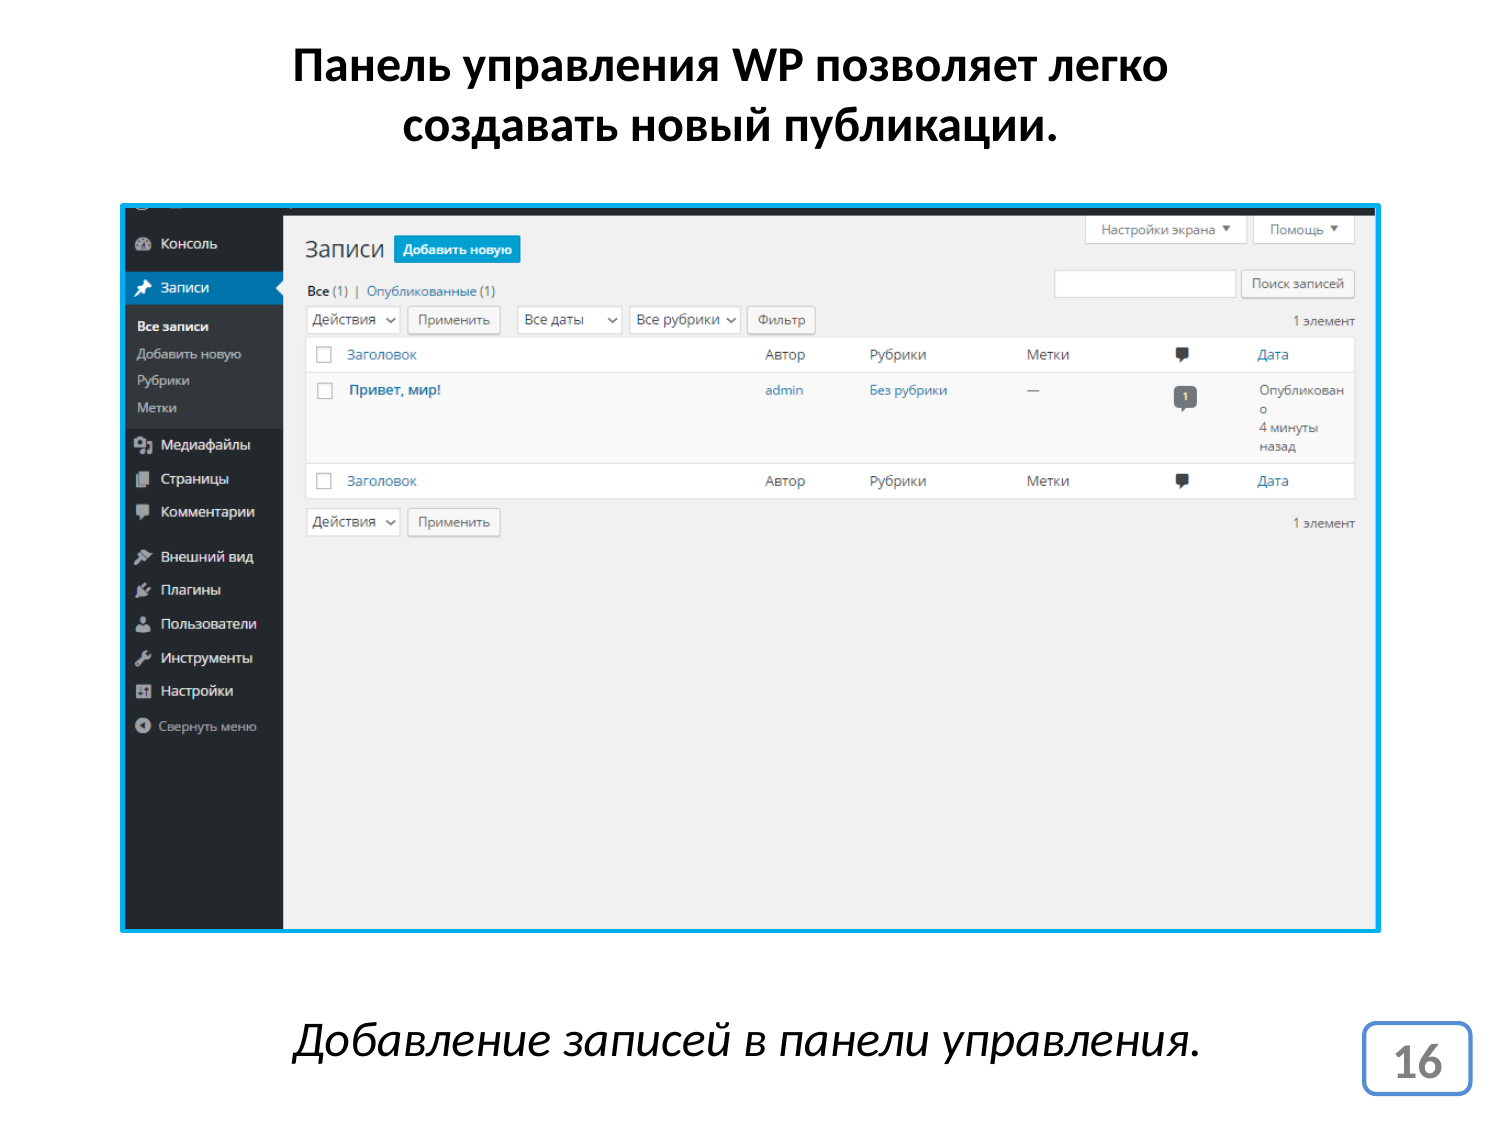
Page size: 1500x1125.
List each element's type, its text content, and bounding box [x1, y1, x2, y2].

picture [183, 285, 189, 292]
text_box Панель управления WP позволяет легко создавать новый публикации. [190, 24, 1272, 160]
text_box 16 [1362, 1021, 1473, 1097]
picture [126, 209, 1375, 928]
text_box Добавление записей в панели управления. [277, 999, 1218, 1075]
picture [162, 283, 179, 292]
picture [190, 286, 197, 292]
picture [136, 280, 151, 295]
picture [202, 285, 208, 292]
